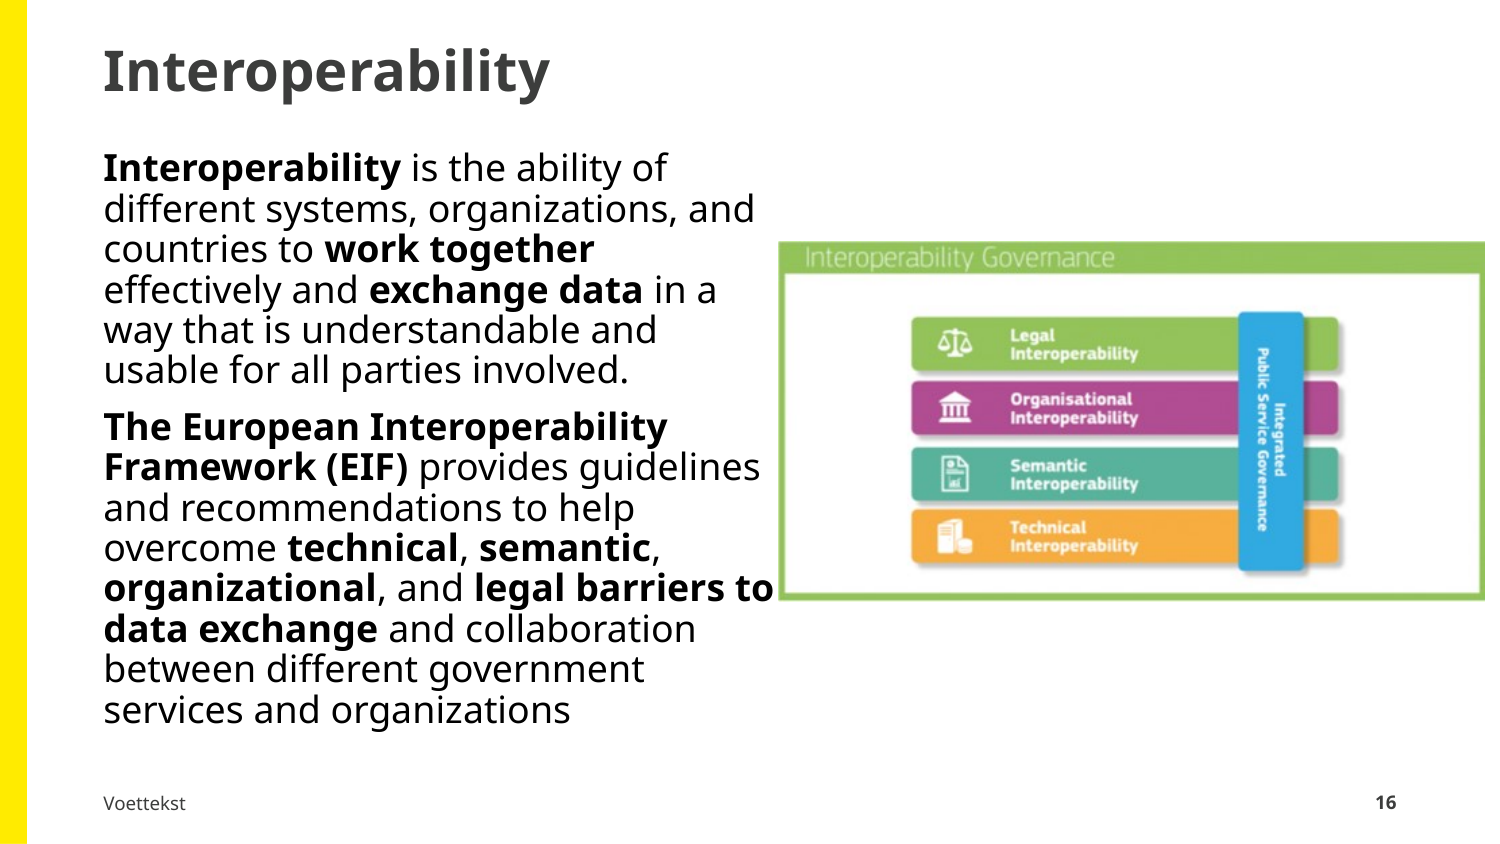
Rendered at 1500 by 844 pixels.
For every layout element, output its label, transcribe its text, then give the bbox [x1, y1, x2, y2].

footer Voettekst [103, 780, 698, 826]
list Interoperability is the ability of different systems, organizations, and countries to work together effectively and exchange data in a way that is understandable and usable for all parties involved. The European Interoperability Framework (EIF) provides guidelines and recommendations to help overcome technical, semantic, organizational, and legal barriers to data exchange and collaboration between different government services and organizations [103, 143, 779, 781]
picture [778, 241, 1485, 602]
slide_number 16 [1293, 780, 1397, 826]
title Interoperability [103, 37, 708, 124]
